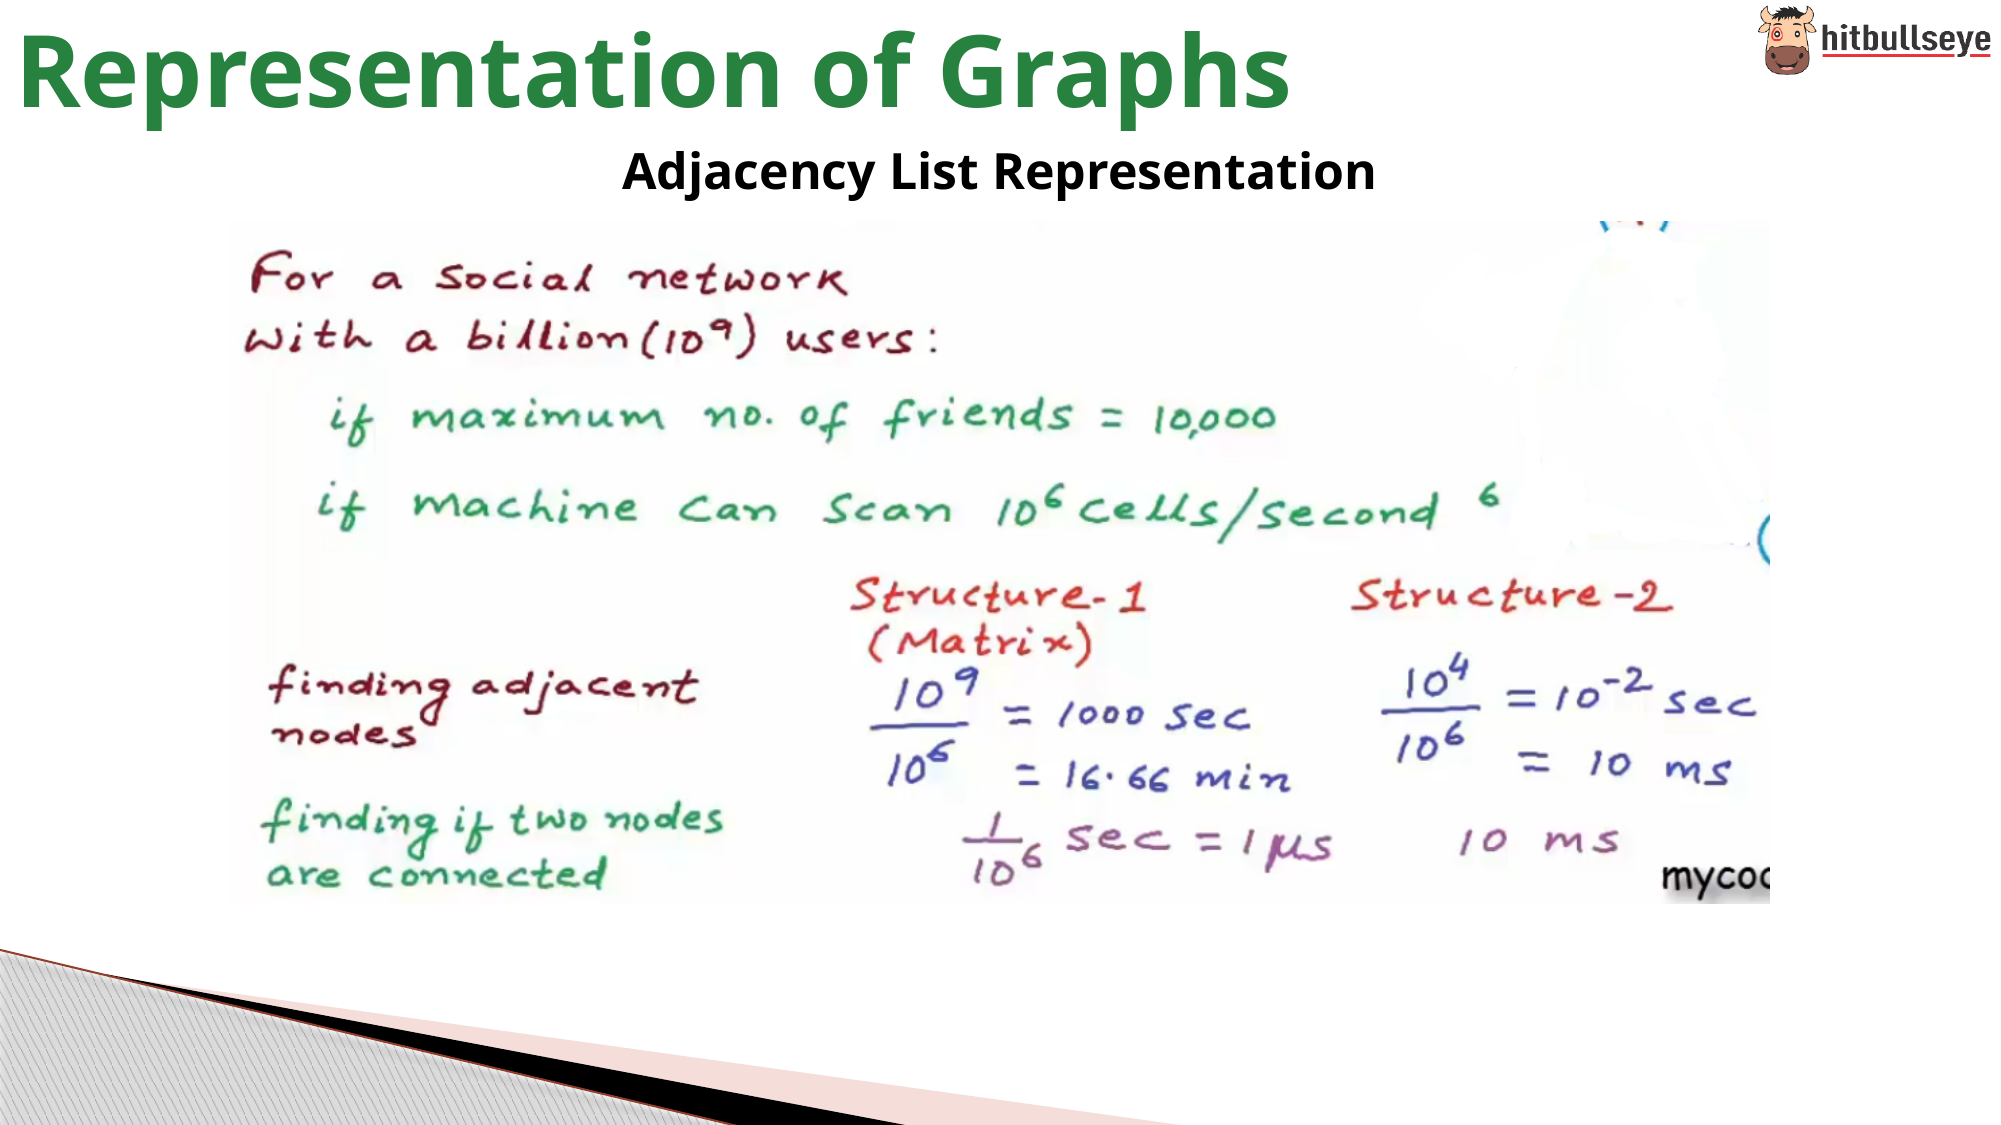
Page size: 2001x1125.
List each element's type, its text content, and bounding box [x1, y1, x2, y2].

picture [1800, 0, 2000, 81]
picture [229, 221, 1771, 904]
title Representation of Graphs [0, 0, 1800, 137]
text_box Adjacency List Representation [305, 137, 1695, 208]
